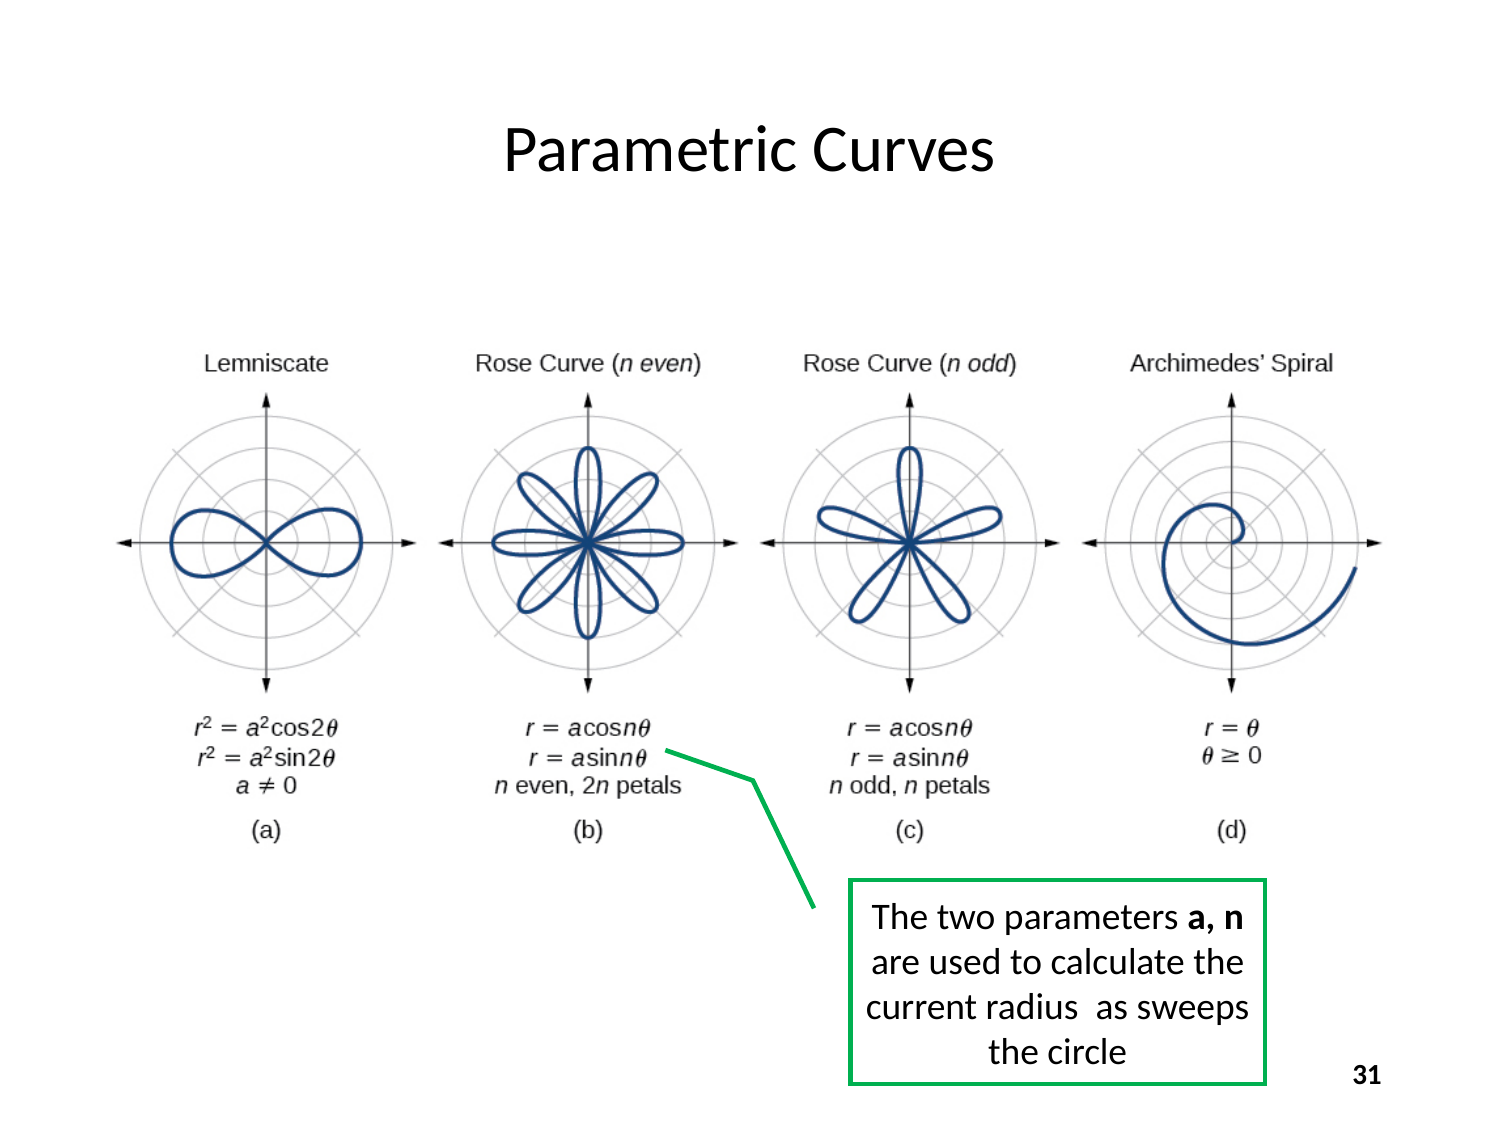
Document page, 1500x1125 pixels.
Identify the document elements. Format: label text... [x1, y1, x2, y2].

slide_number 31 [1059, 1042, 1397, 1103]
picture [112, 348, 1388, 850]
title Parametric Curves [103, 59, 1397, 241]
